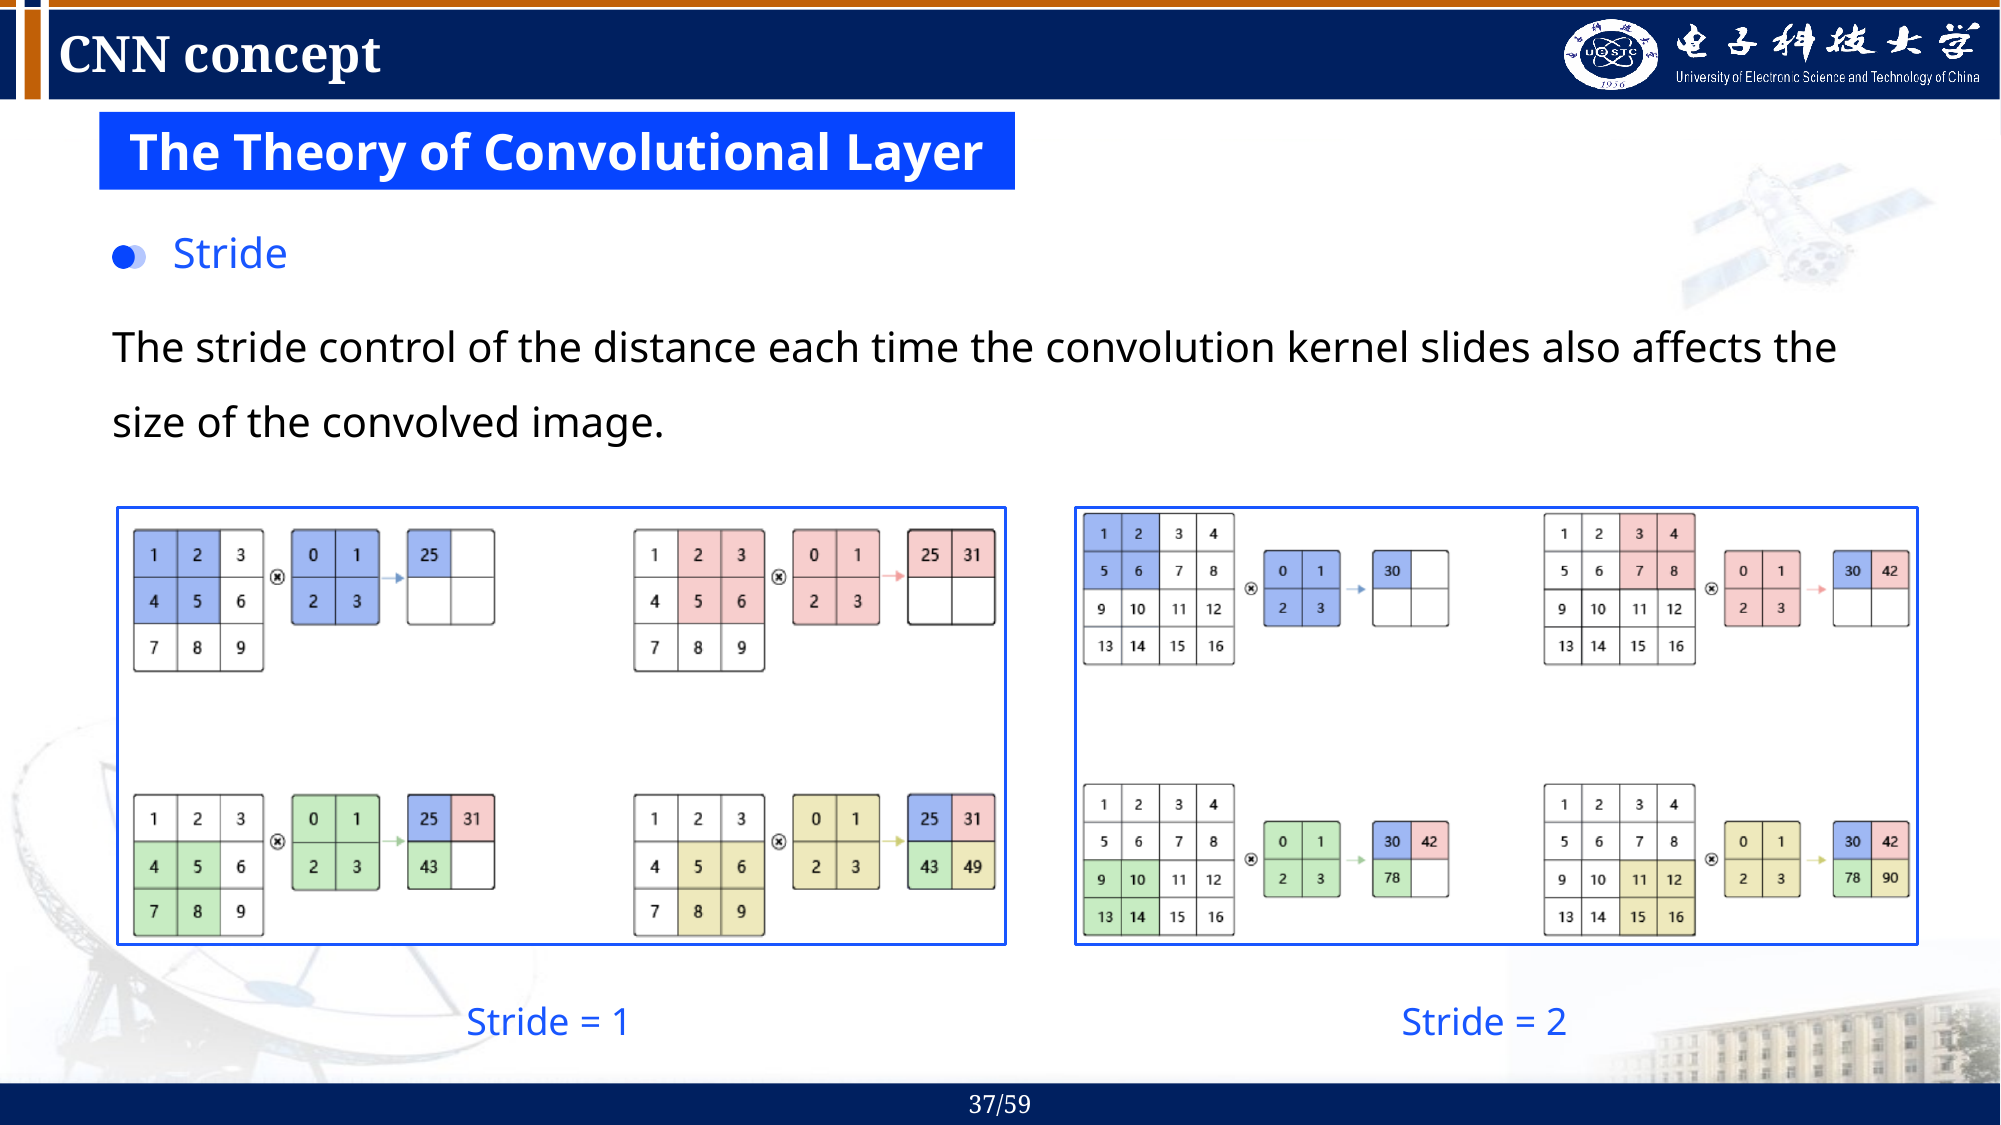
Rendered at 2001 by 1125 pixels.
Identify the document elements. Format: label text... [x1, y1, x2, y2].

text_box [118, 508, 1005, 944]
picture [1564, 19, 1980, 90]
text_box Stride = 2 [1386, 990, 1607, 1051]
title CNN concept [43, 10, 476, 101]
text_box Stride = 1 [451, 990, 671, 1051]
text_box The stride control of the distance each time the convolution kernel slides also affects the size of the convolved image. [97, 288, 1899, 454]
text_box [98, 111, 1016, 191]
text_box The Theory of Convolutional Layer [99, 113, 1015, 188]
picture [0, 0, 2001, 1125]
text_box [111, 218, 530, 286]
